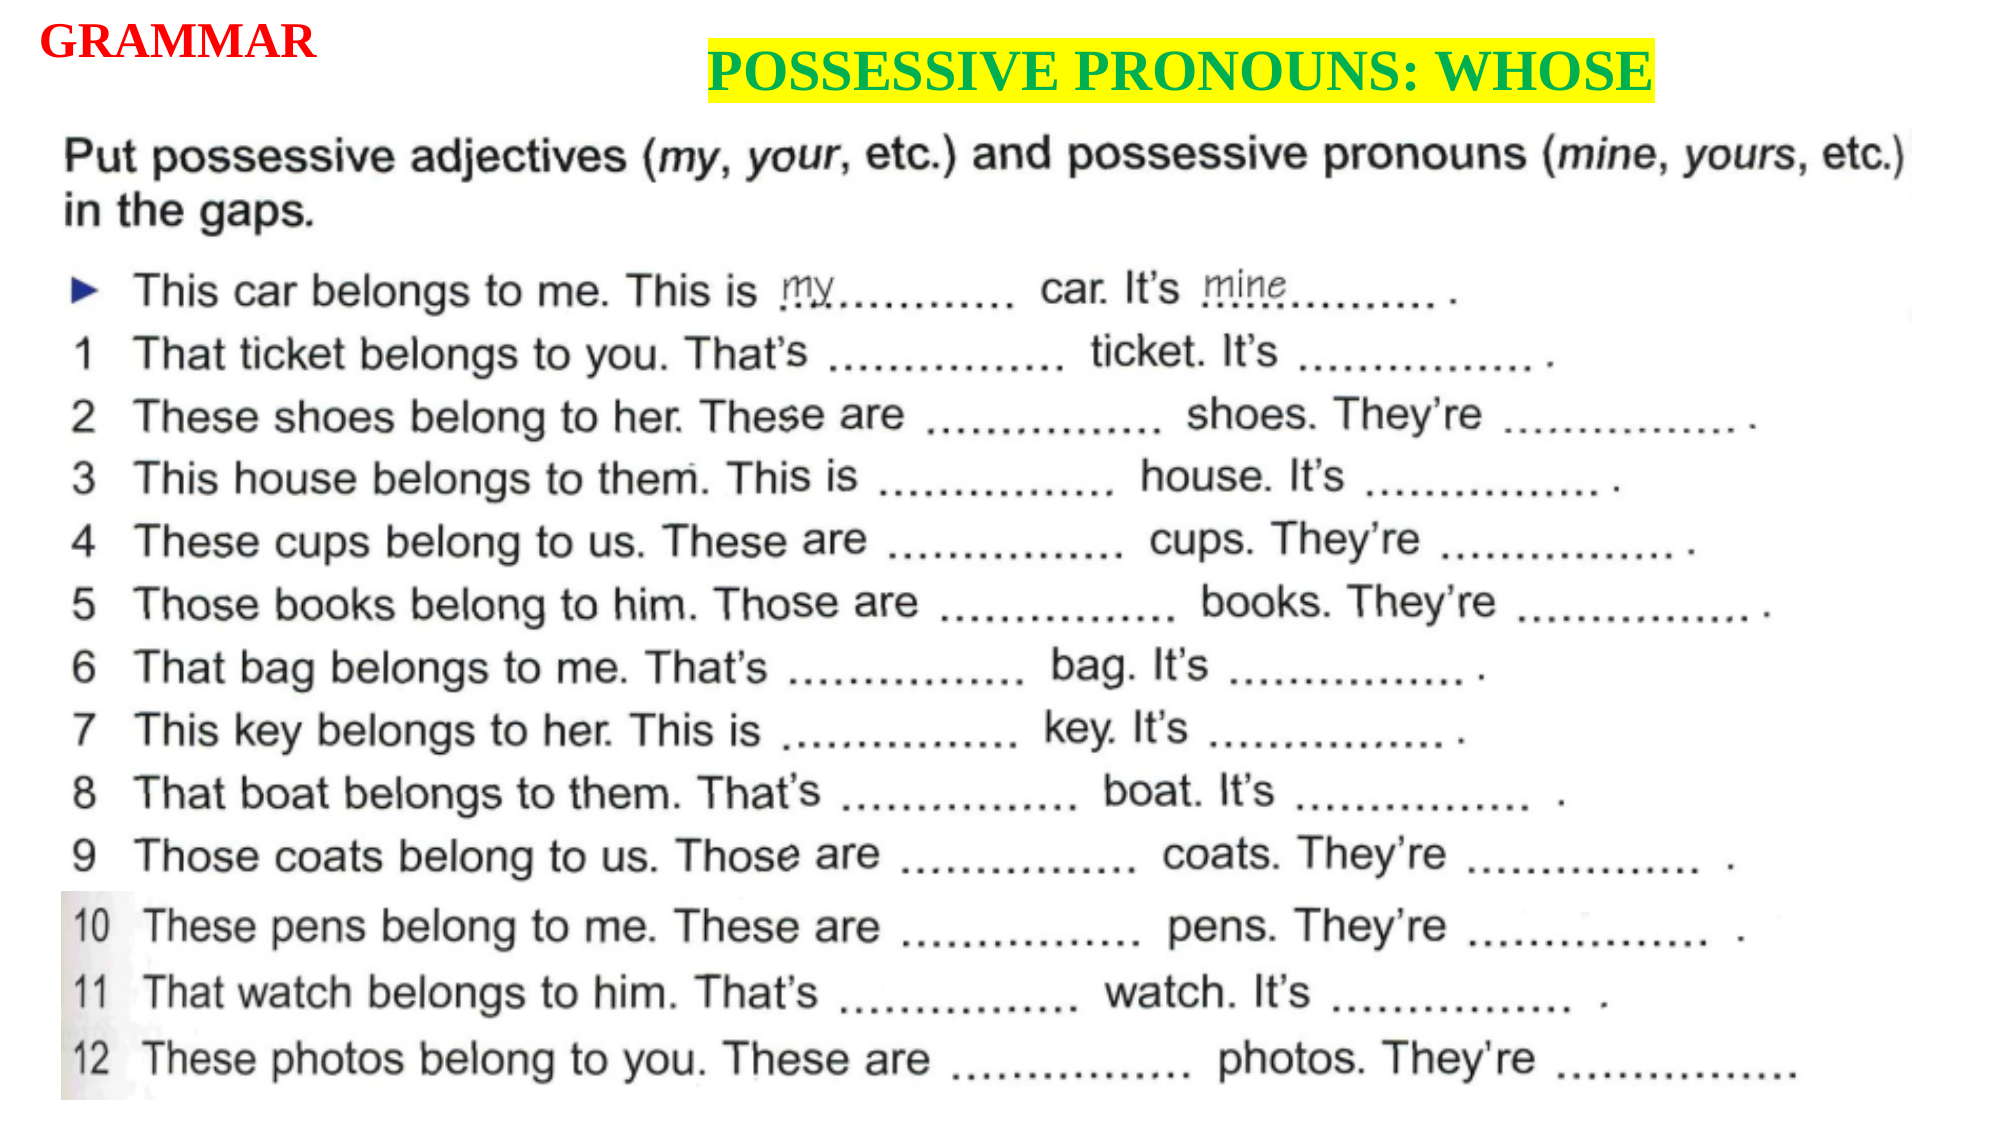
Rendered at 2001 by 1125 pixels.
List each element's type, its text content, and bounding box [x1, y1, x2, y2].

text_box GRAMMAR [0, 0, 356, 75]
picture [47, 129, 1912, 1100]
text_box POSSESSIVE PRONOUNS: WHOSE [662, 24, 1700, 110]
